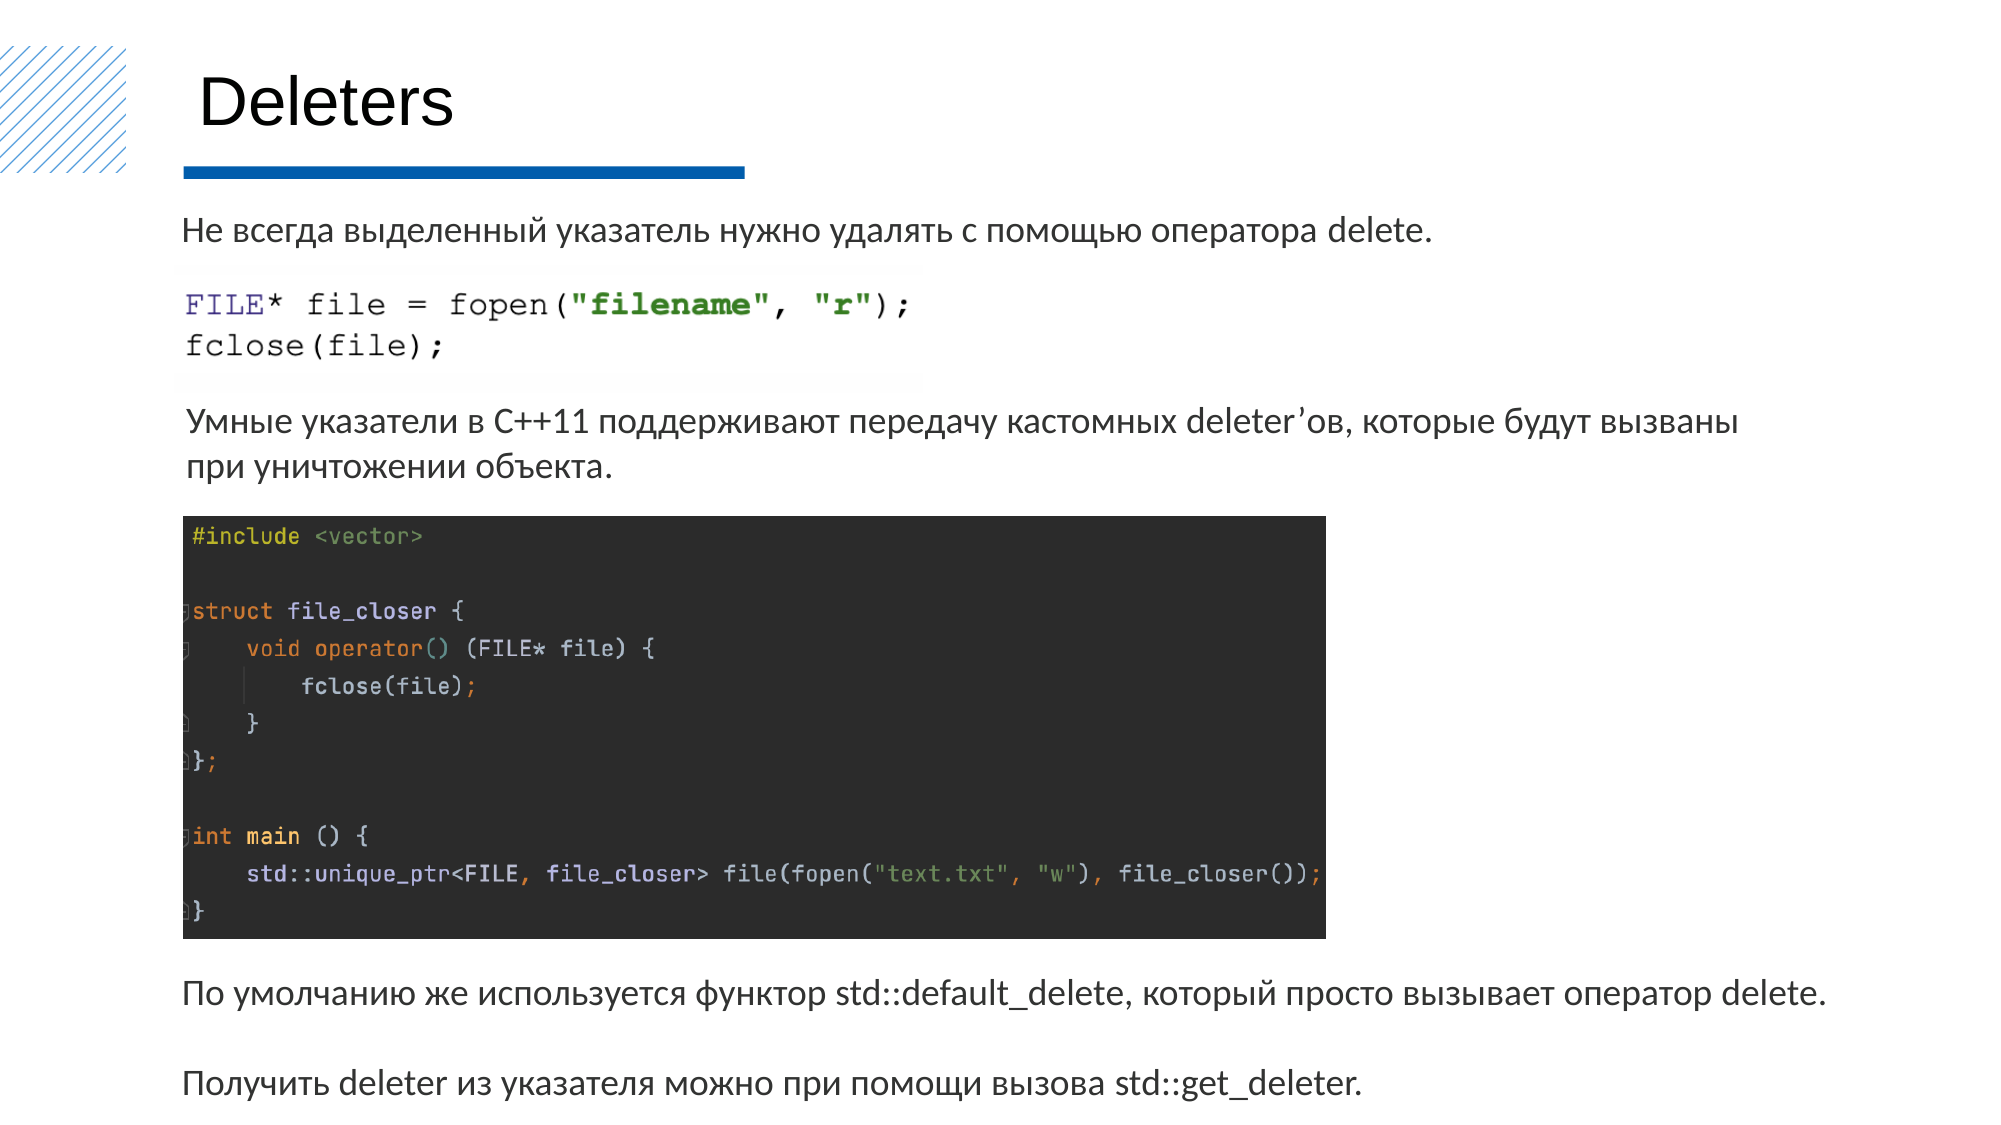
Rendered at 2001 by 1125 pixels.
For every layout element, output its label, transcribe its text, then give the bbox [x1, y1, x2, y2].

picture [183, 516, 1326, 939]
text_box По умолчанию же используется функтор std::default_delete, который просто вызывает оператор delete. Получить deleter из указателя можно при помощи вызова std::get_deleter. [174, 960, 1877, 1111]
picture [0, 46, 126, 173]
list Deleters [183, 58, 1780, 149]
picture [174, 264, 923, 393]
text_box Умные указатели в C++11 поддерживают передачу кастомных deleter’ов, которые будут вызваны при уничтожении объекта. [178, 389, 1775, 494]
text_box Не всегда выделенный указатель нужно удалять с помощью оператора delete. [174, 197, 1780, 258]
